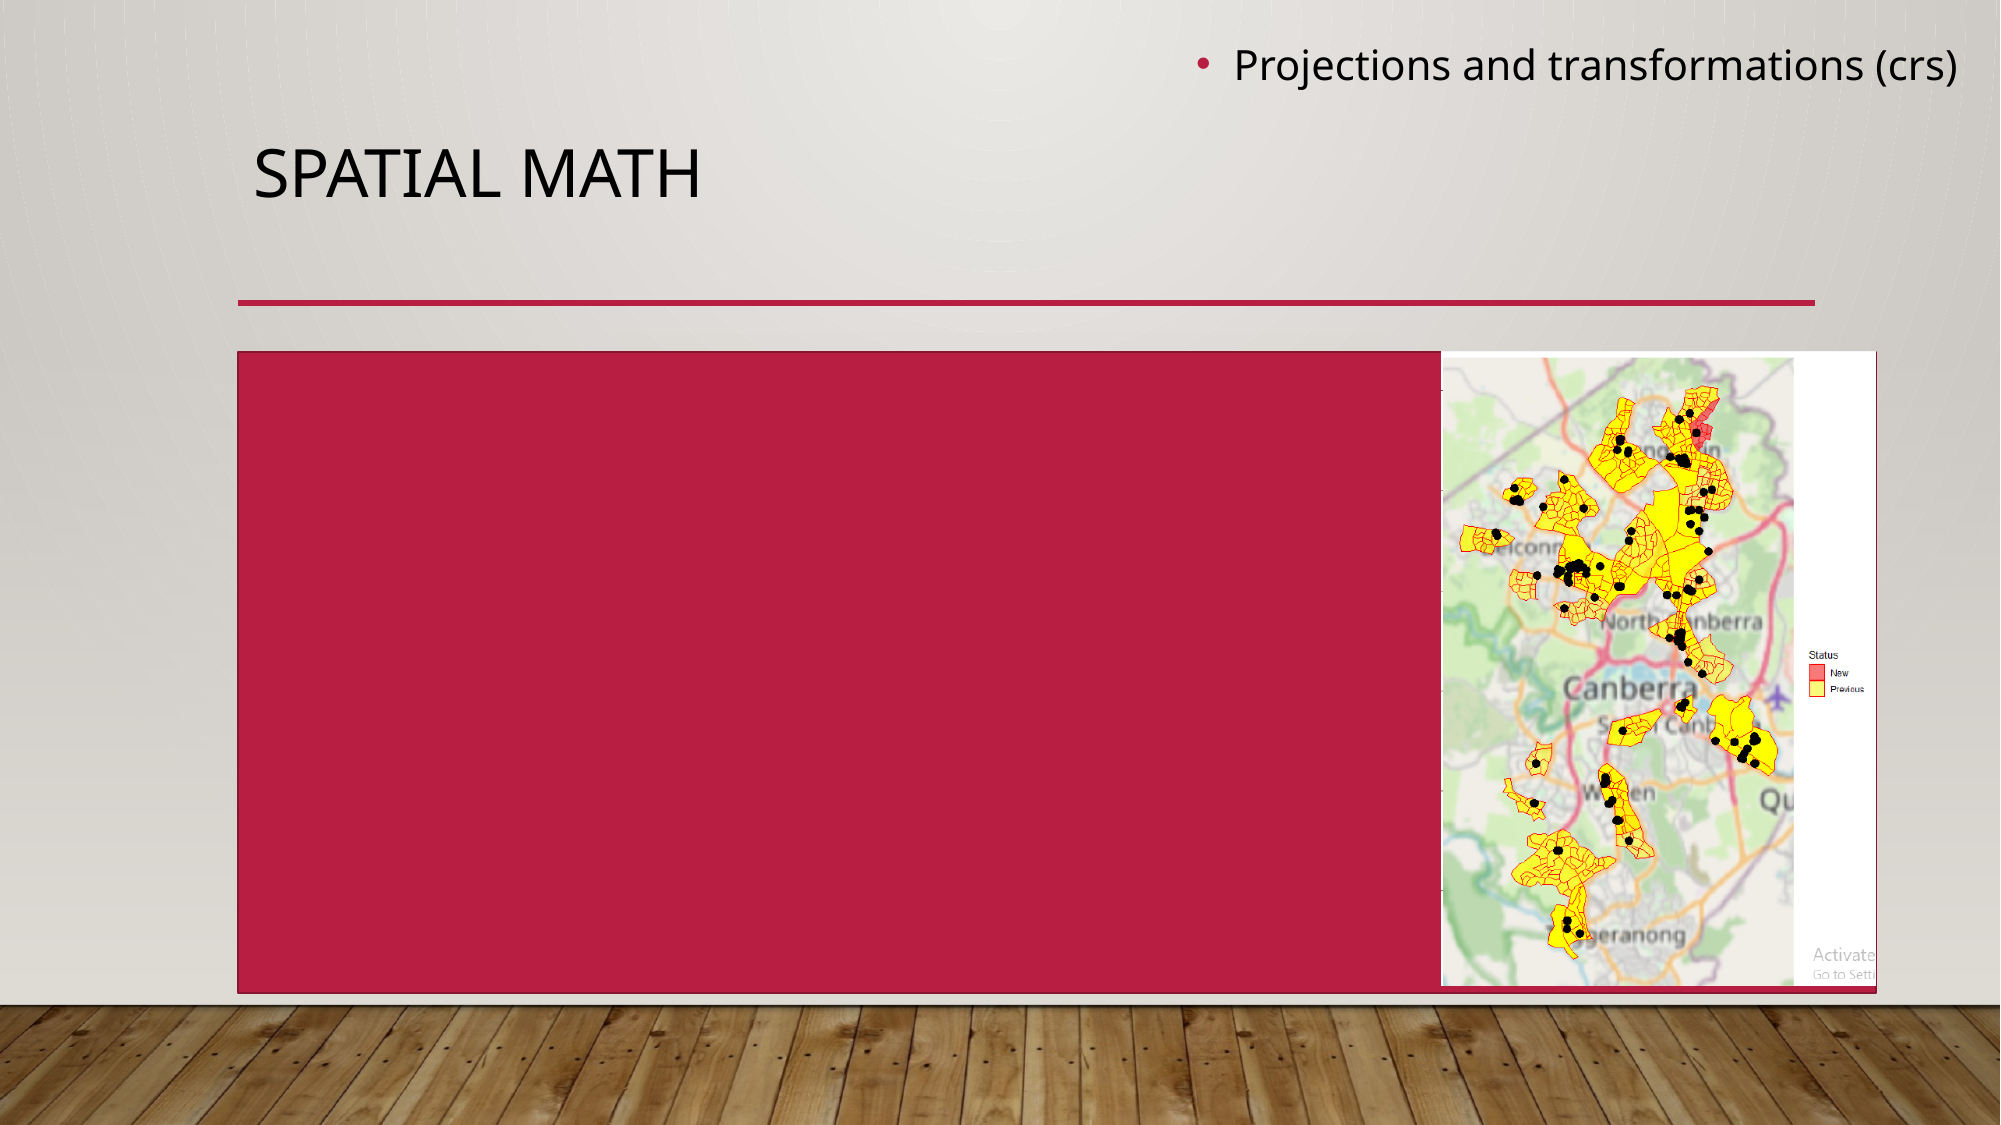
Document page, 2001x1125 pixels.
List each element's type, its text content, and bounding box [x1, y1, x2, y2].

text_box [237, 351, 1877, 994]
picture [0, 1005, 2000, 1125]
title Spatial Math [238, 131, 1149, 305]
list Projections and transformations (crs) [1181, 21, 2000, 179]
picture [1441, 351, 1877, 987]
